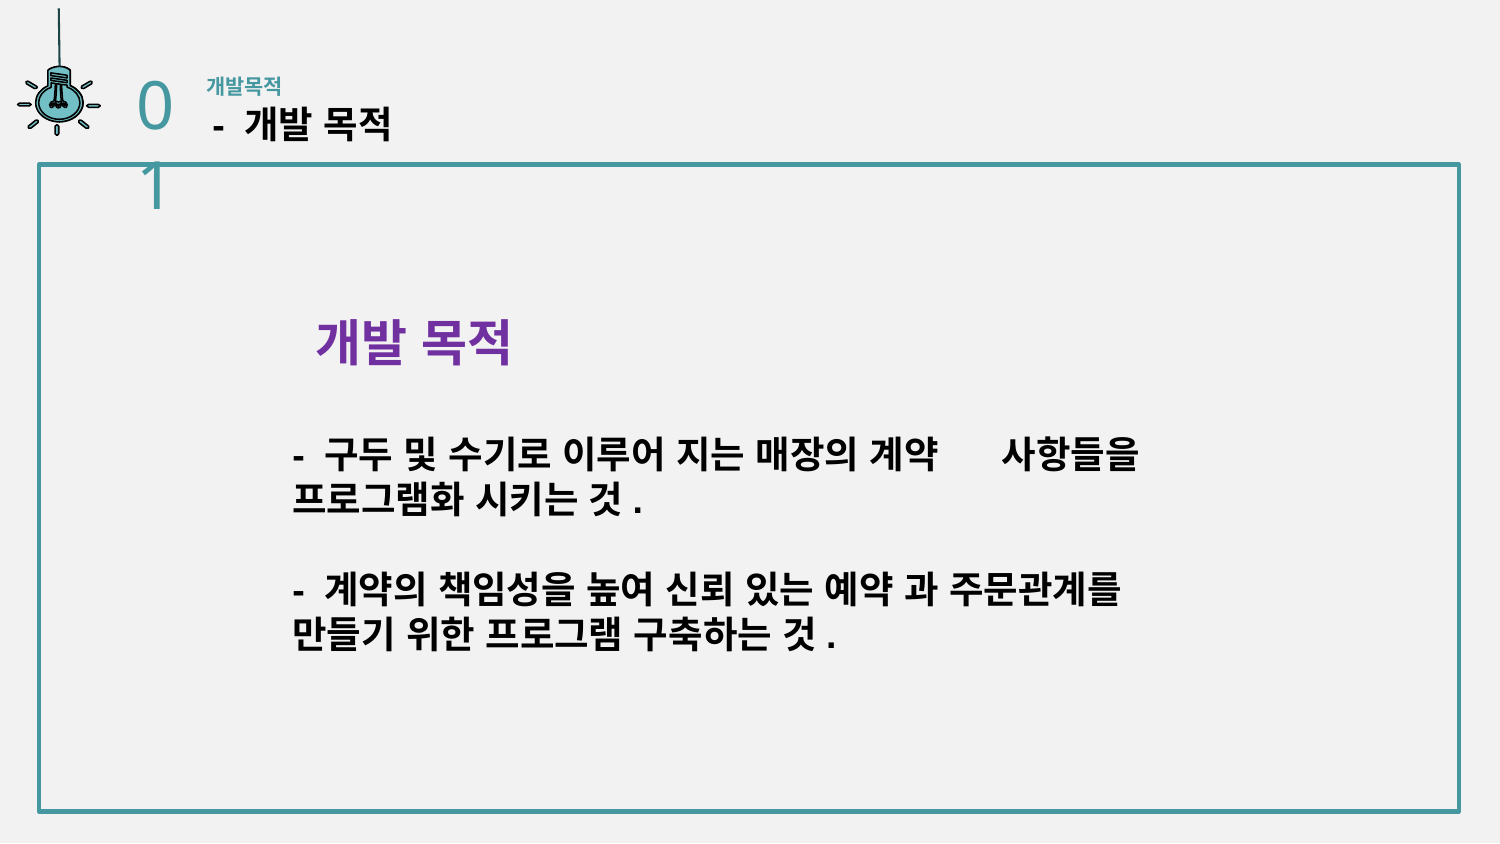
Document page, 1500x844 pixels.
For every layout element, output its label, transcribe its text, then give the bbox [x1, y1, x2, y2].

text_box [37, 162, 1461, 814]
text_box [17, 8, 531, 147]
text_box 개발 목적 - 구두 및 수기로 이루어 지는 매장의 계약 사항들을 프로그램화 시키는 것. - 계약의 책임성을 높여 신뢰 있는 예약 과 주문관계를 만들기 위한 프로그램 구축하는 것. [277, 303, 1199, 664]
